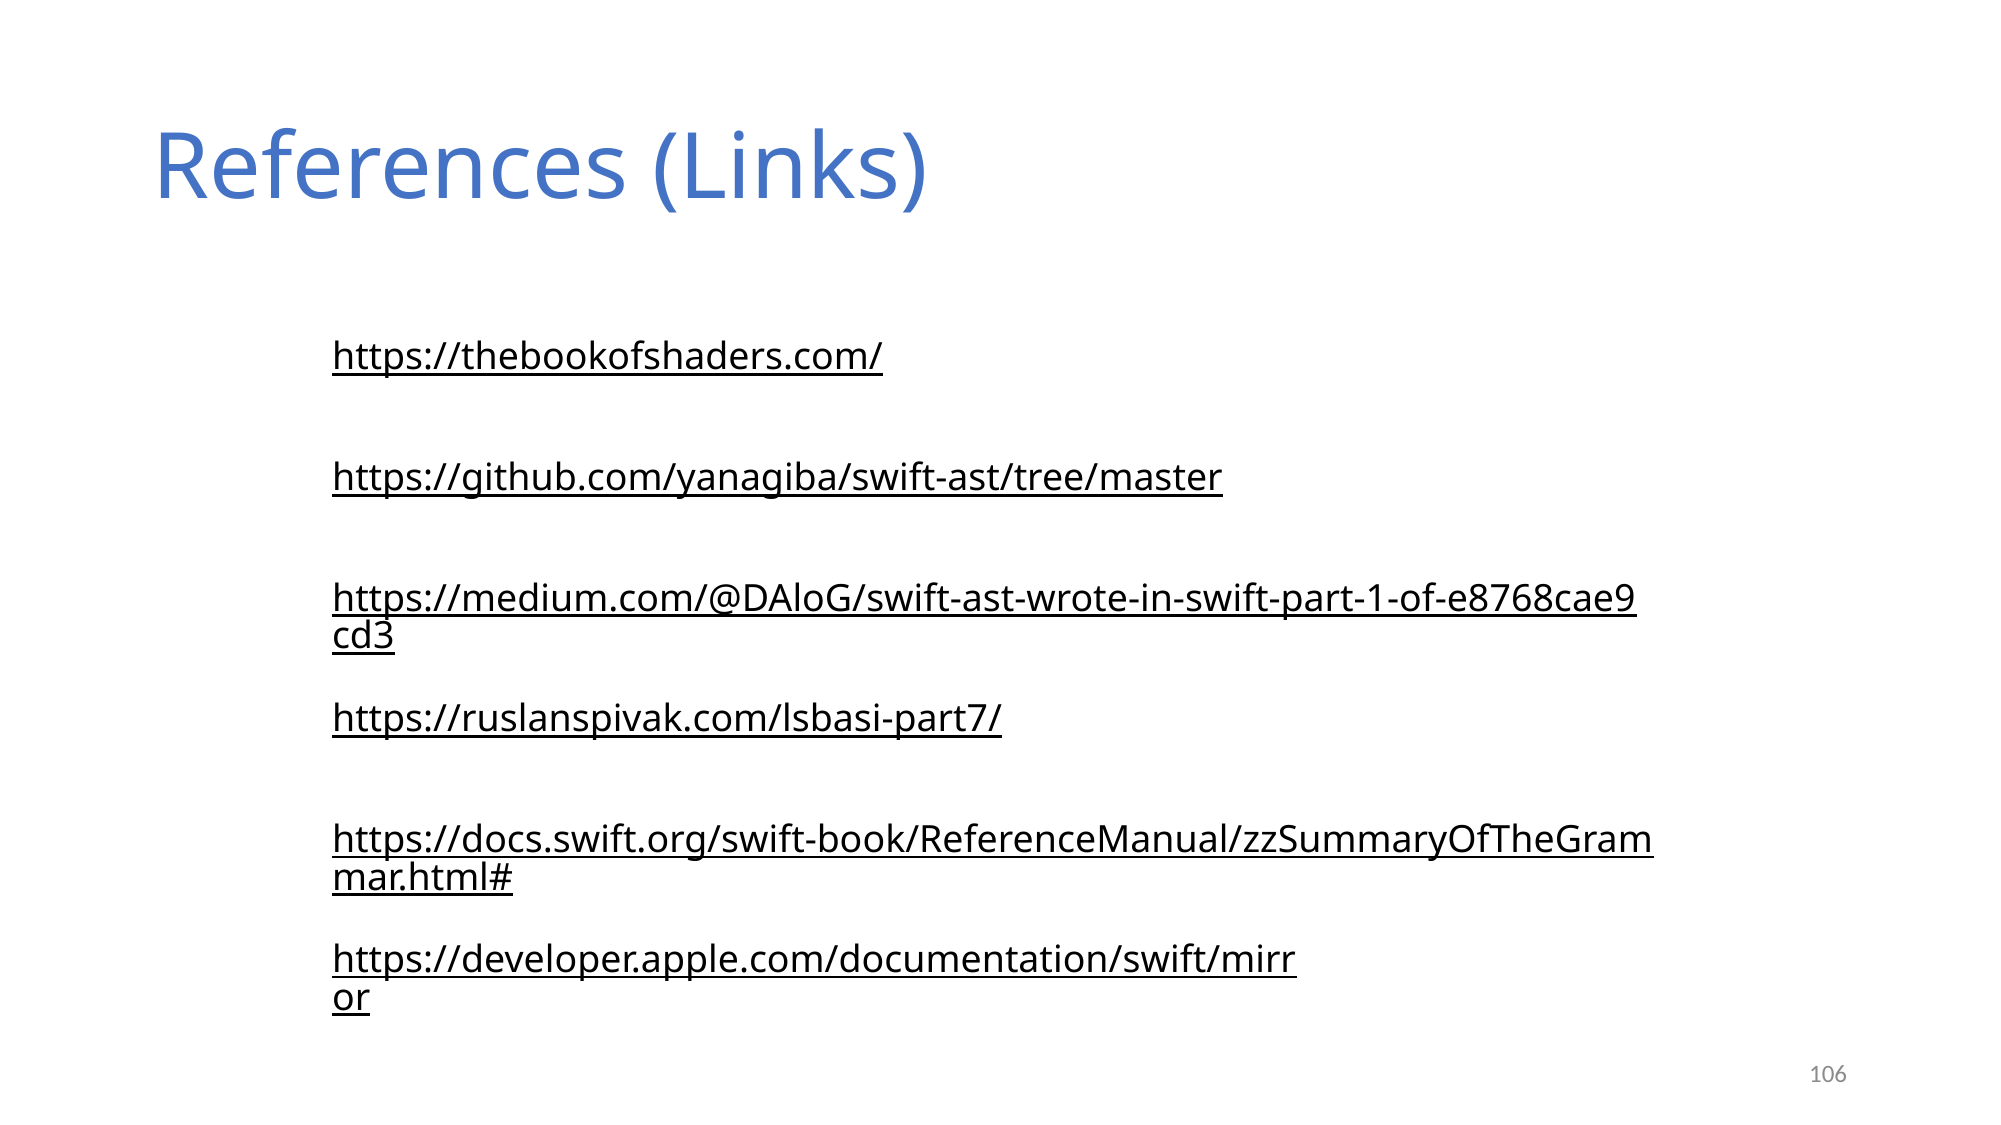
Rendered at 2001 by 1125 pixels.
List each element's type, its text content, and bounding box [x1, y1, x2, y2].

text_box https://github.com/yanagiba/swift-ast/tree/master [317, 445, 1318, 512]
text_box https://medium.com/@DAloG/swift-ast-wrote-in-swift-part-1-of-e8768cae9cd3 [317, 566, 1654, 678]
text_box https://docs.swift.org/swift-book/ReferenceManual/zzSummaryOfTheGrammar.html# [317, 807, 1670, 919]
text_box https://ruslanspivak.com/lsbasi-part7/ [317, 687, 1318, 753]
text_box https://thebookofshaders.com/ [317, 325, 1318, 391]
title References (Links) [137, 59, 1863, 278]
slide_number 106 [1412, 1042, 1863, 1103]
text_box https://developer.apple.com/documentation/swift/mirror [317, 927, 1318, 1039]
